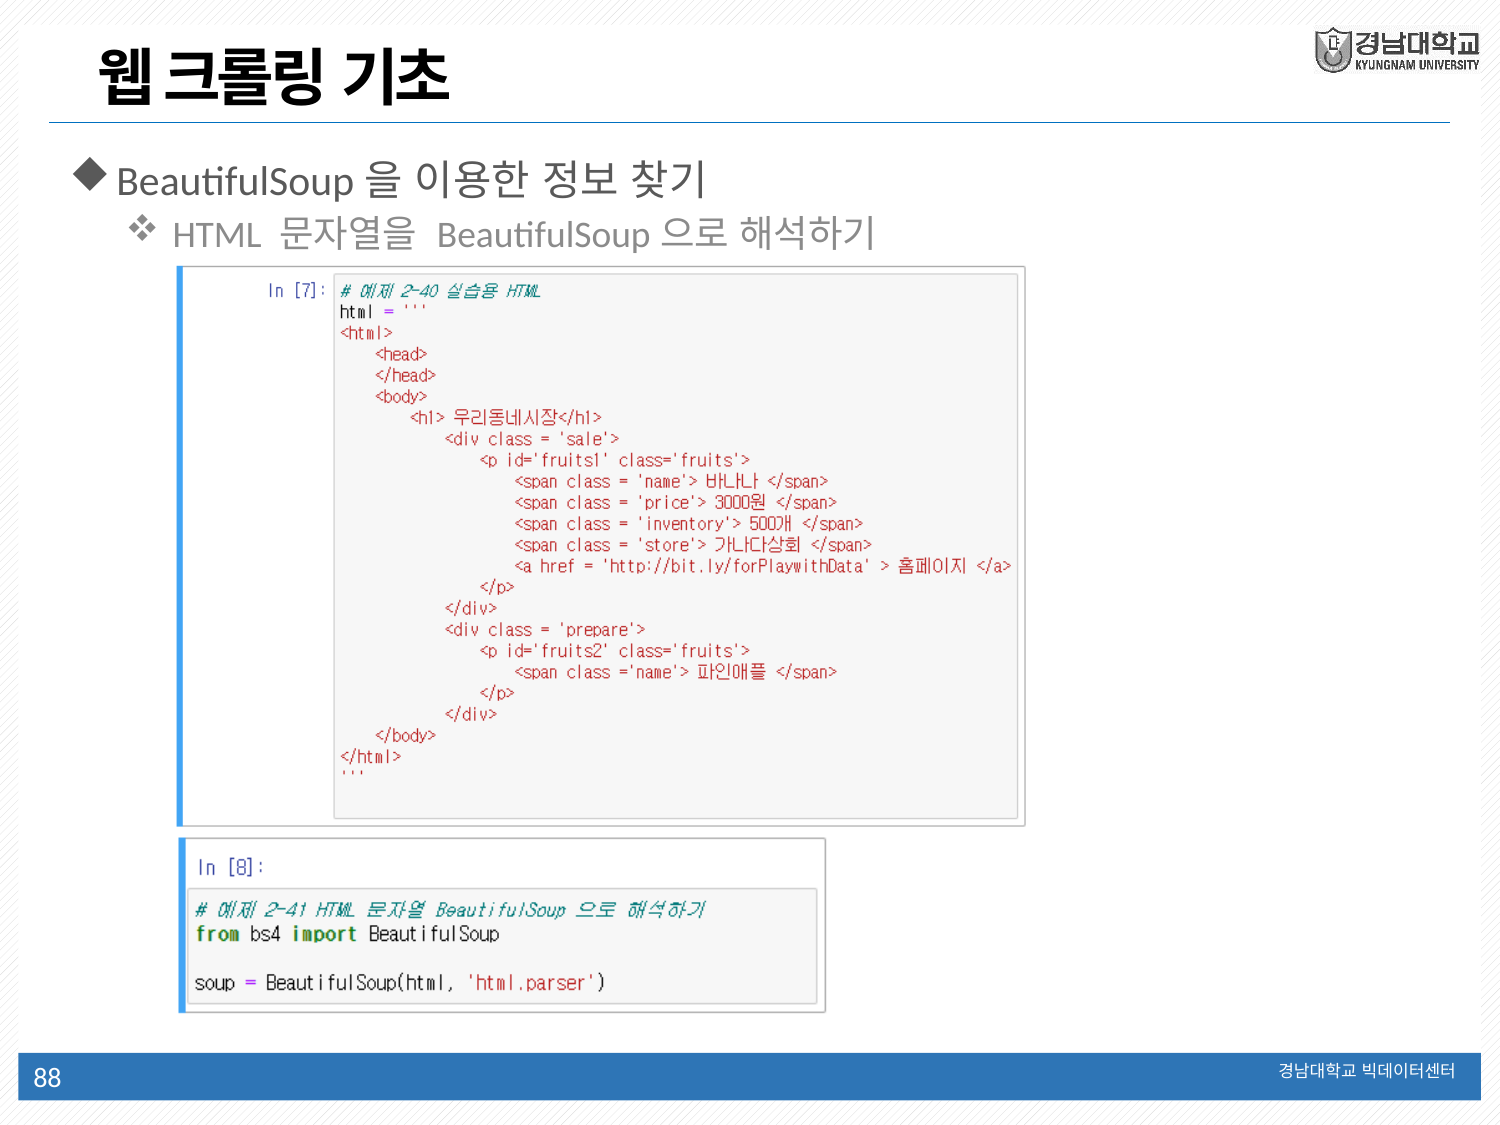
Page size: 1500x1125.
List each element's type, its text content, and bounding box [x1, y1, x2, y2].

list BeautifulSoup을 이용한 정보 찾기 HTML 문자열을 BeautifulSoup으로 해석하기 [54, 151, 1450, 1043]
slide_number 88 [18, 1052, 357, 1113]
picture [173, 261, 1032, 1019]
picture [1313, 24, 1481, 74]
text_box 웹 크롤링 기초 [82, 30, 467, 121]
